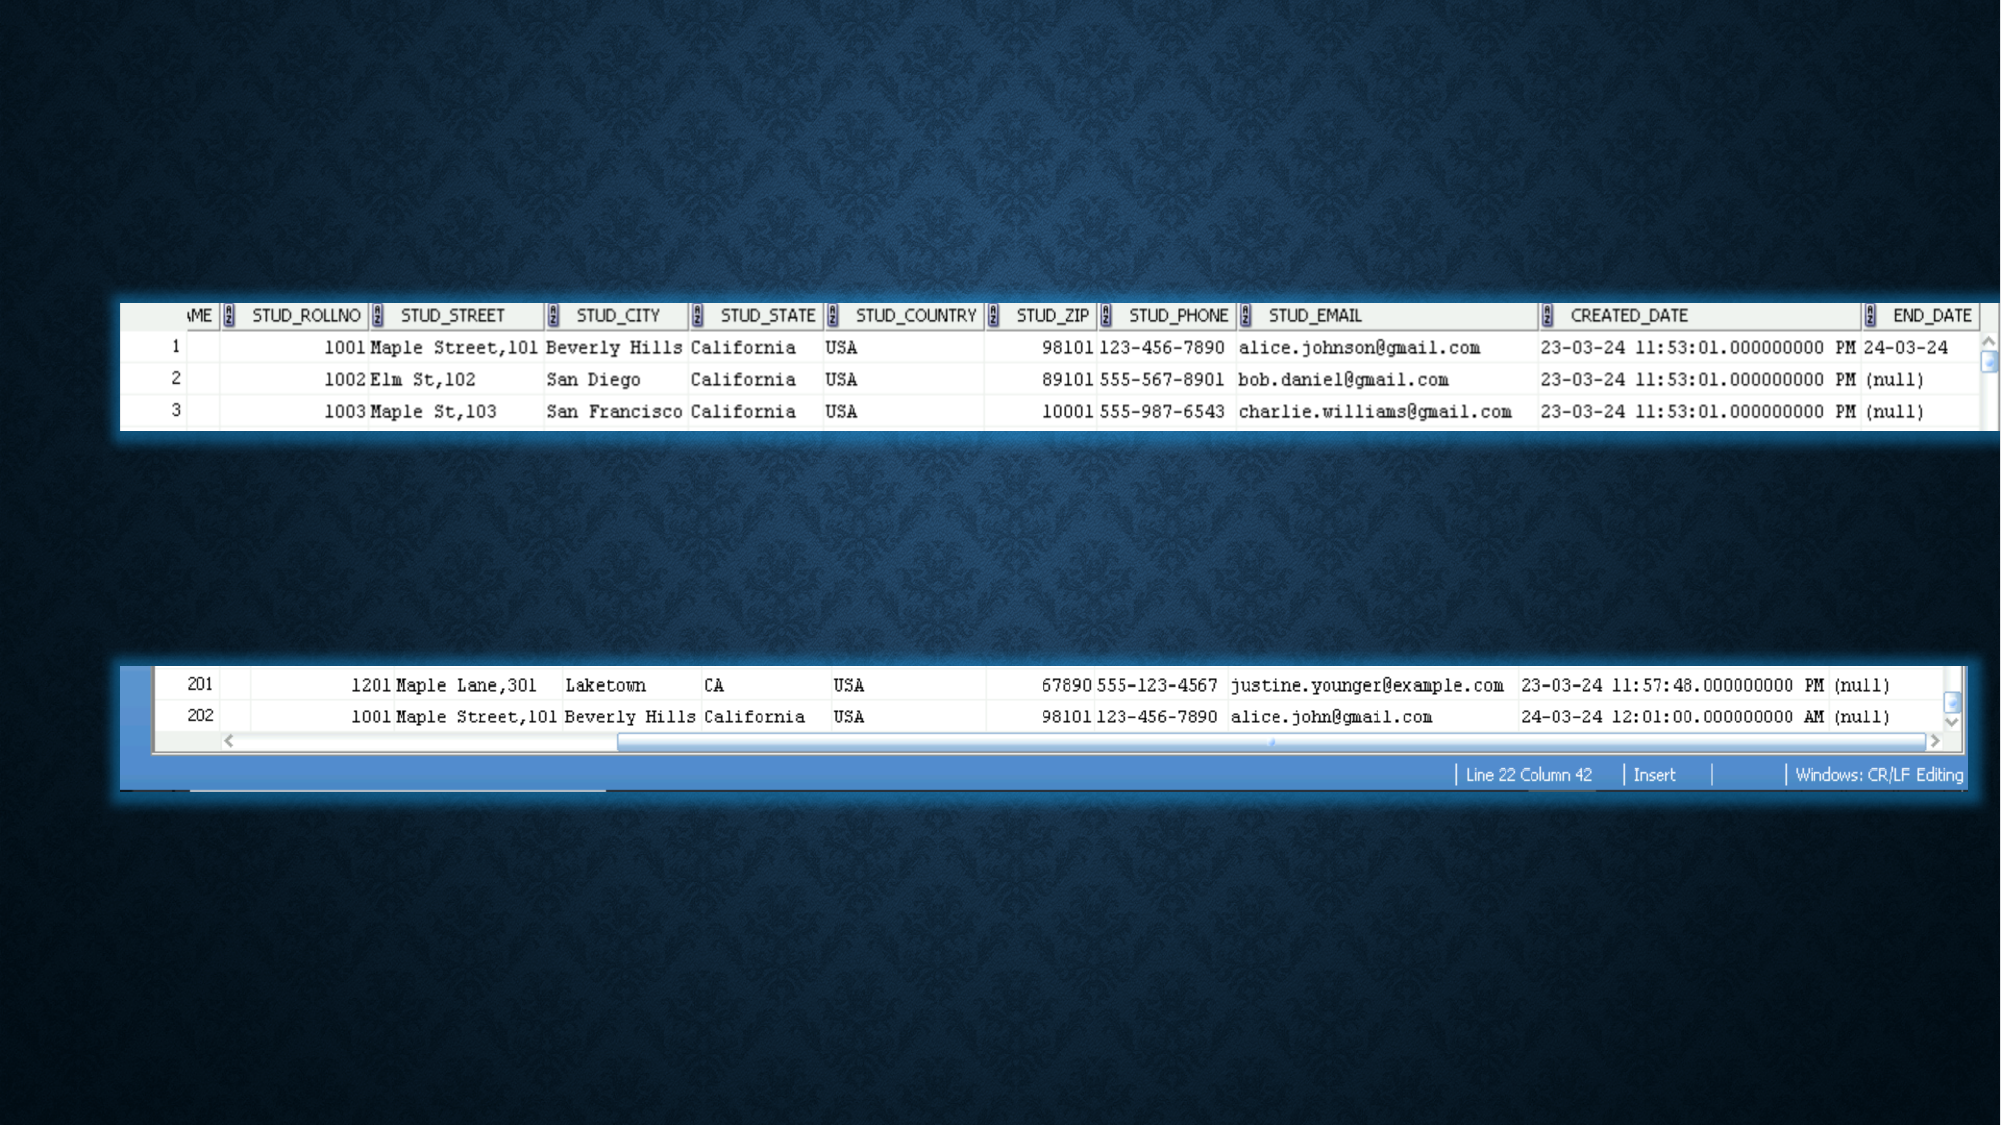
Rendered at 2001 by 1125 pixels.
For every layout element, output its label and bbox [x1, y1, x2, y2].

picture [119, 302, 2000, 432]
picture [120, 665, 1969, 792]
